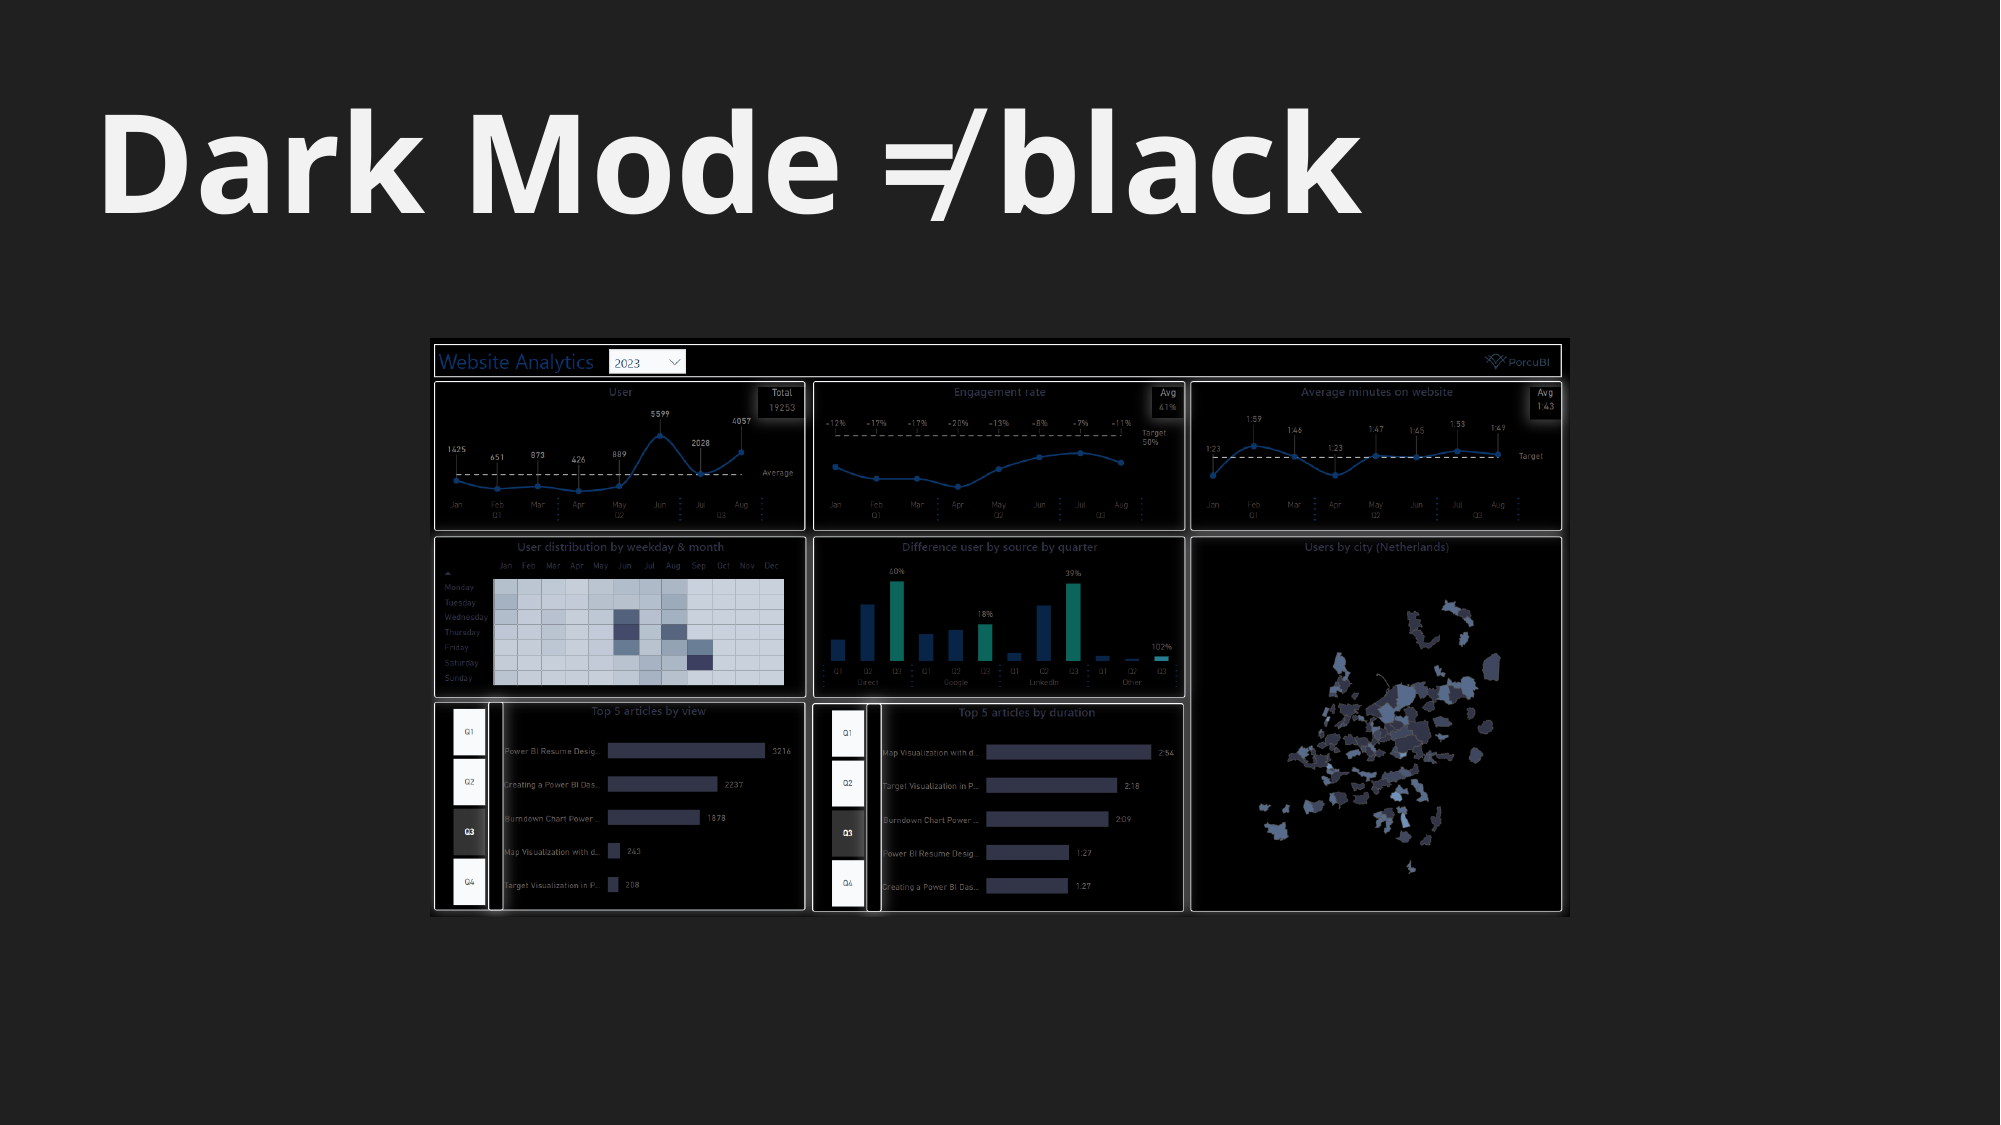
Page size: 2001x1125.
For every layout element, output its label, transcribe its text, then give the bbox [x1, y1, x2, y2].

title Dark Mode ≠ black [78, 0, 2000, 339]
picture [429, 338, 1571, 917]
